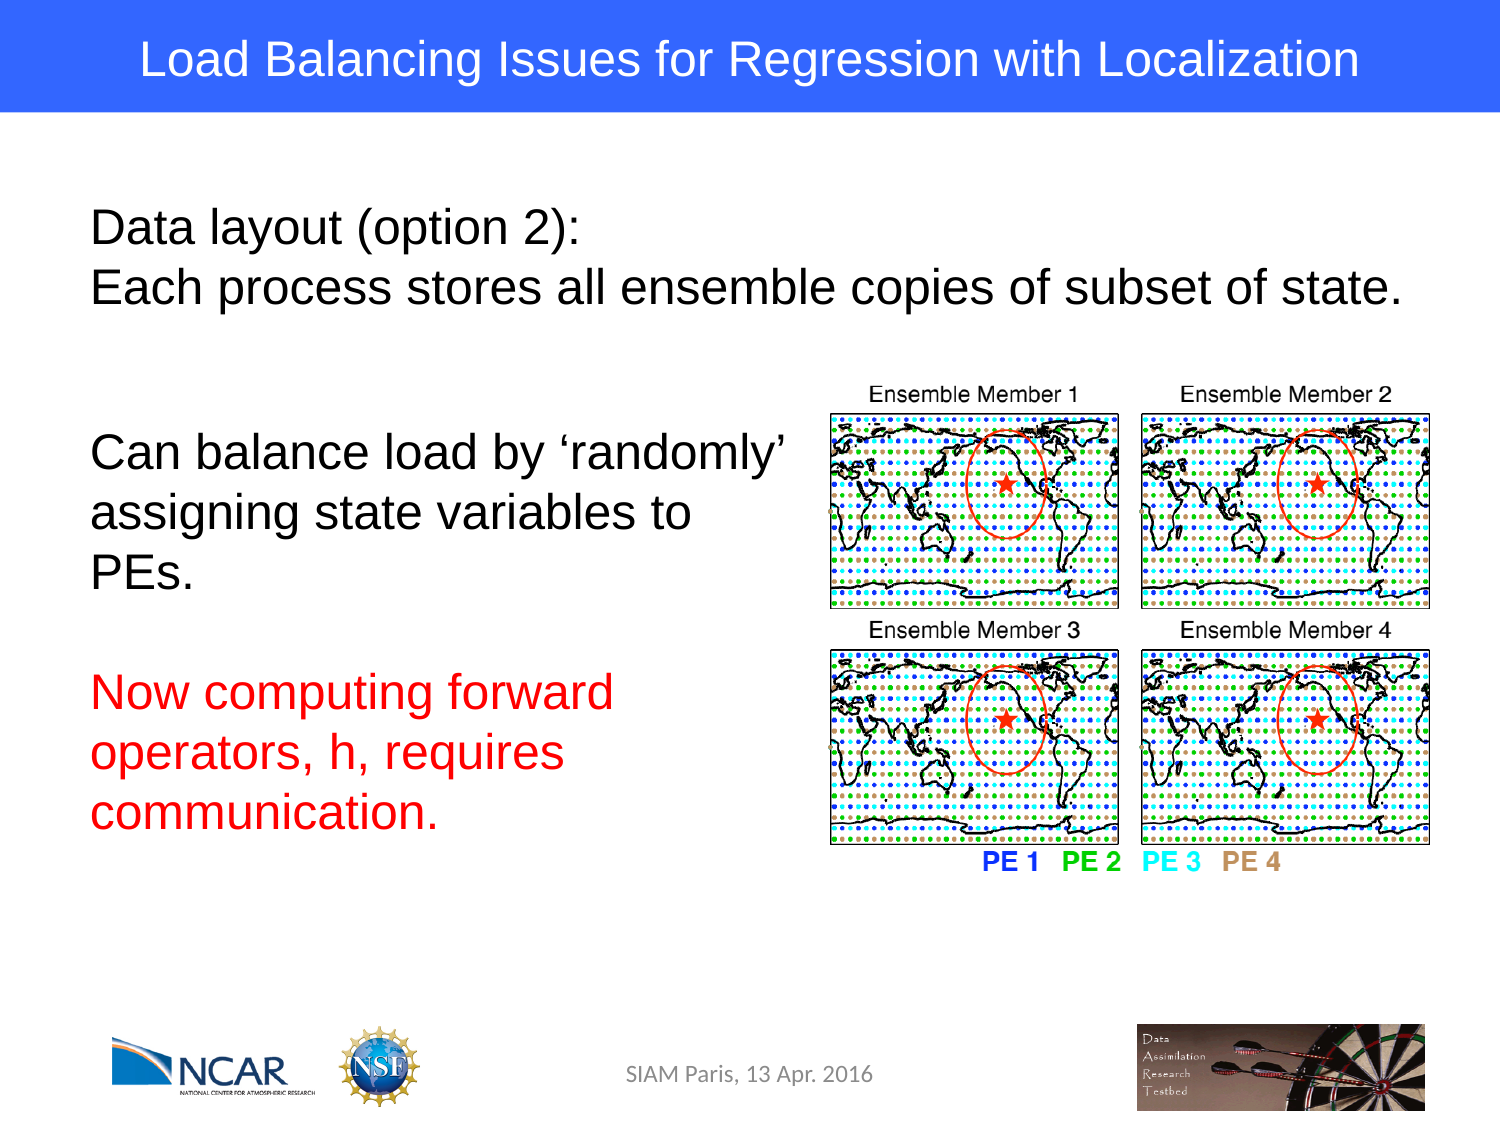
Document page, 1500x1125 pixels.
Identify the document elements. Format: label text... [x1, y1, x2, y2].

picture [337, 1024, 421, 1108]
footer SIAM Paris, 13 Apr. 2016 [512, 1042, 988, 1103]
picture [824, 374, 1434, 873]
title Load Balancing Issues for Regression with Localization [0, 0, 1500, 113]
text_box Data layout (option 2): Each process stores all ensemble copies of subset of state. [74, 187, 1425, 323]
picture [1137, 1024, 1425, 1111]
text_box Can balance load by ‘randomly’ assigning state variables to PEs. Now computing forward operators, h, requires communication. [75, 412, 800, 908]
picture [112, 1037, 315, 1095]
